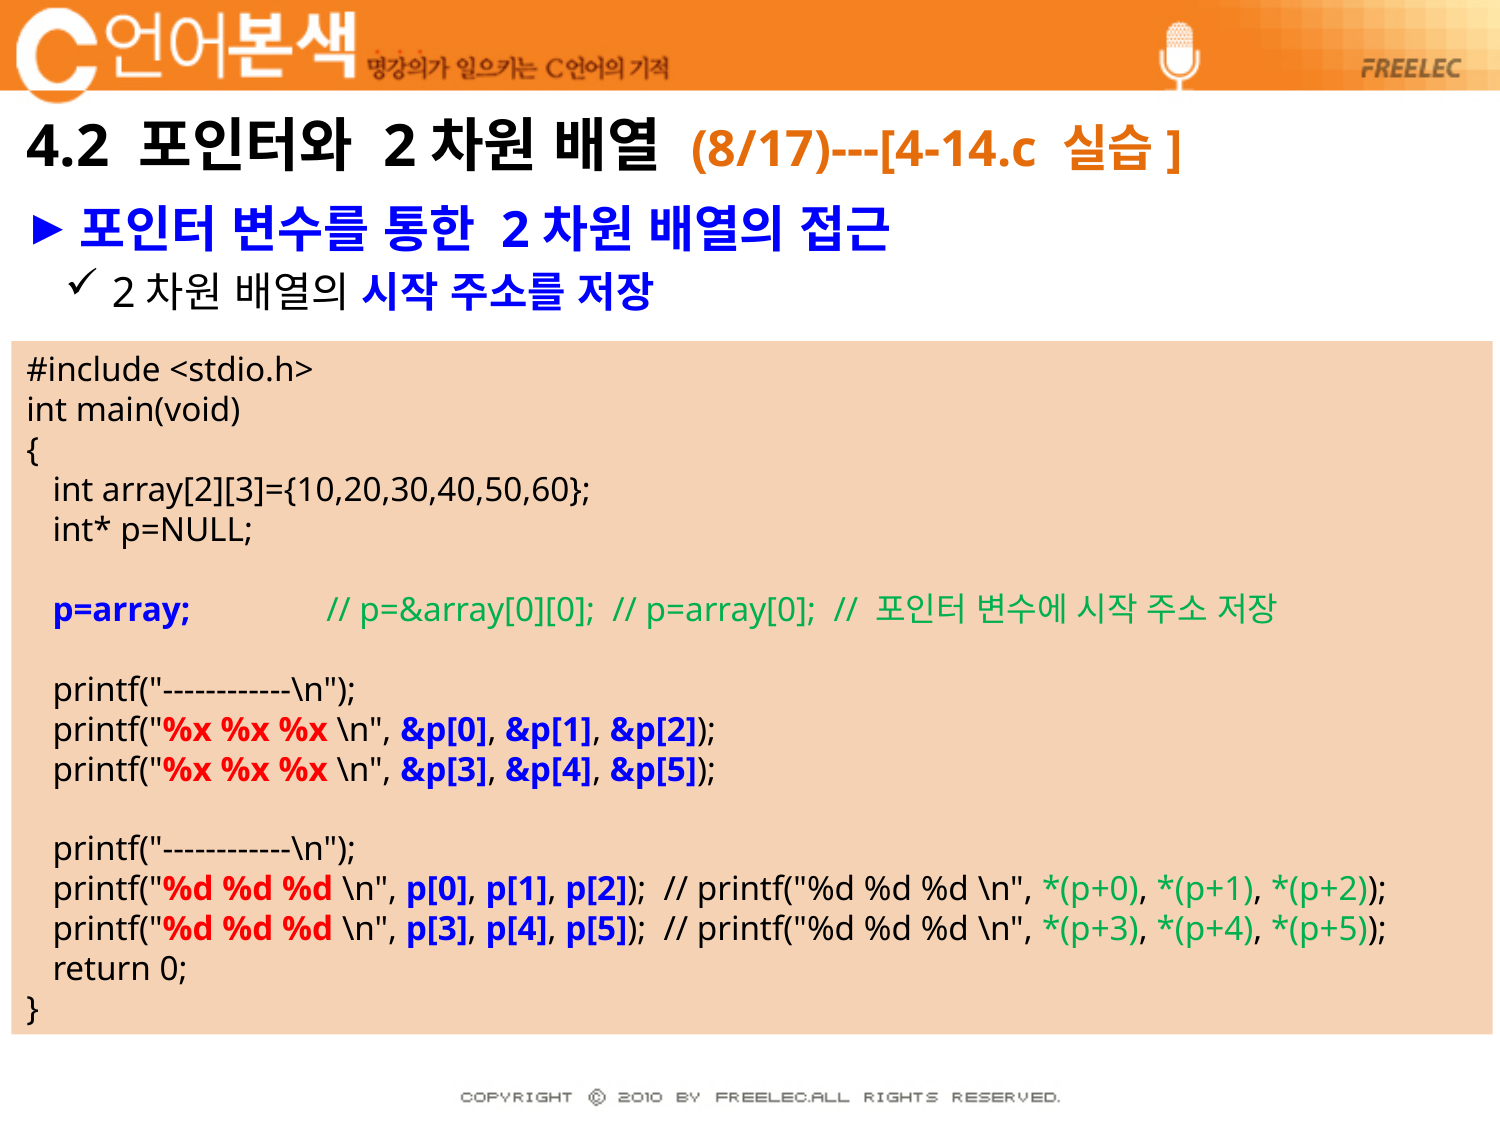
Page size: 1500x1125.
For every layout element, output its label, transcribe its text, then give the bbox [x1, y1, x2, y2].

title 4.2 포인터와 2차원 배열 (8/17)---[4-14.c 실습] [11, 107, 1500, 178]
list 포인터 변수를 통한 2차원 배열의 접근 2차원 배열의 시작 주소를 저장 [8, 189, 1500, 1043]
text_box #include <stdio.h> int main(void) { int array[2][3]={10,20,30,40,50,60}; int* p=NULL; p=array; // p=&array[0][0]; // p=array[0]; // 포인터 변수에 시작 주소 저장 printf("------------\n"); printf("%x %x %x \n", &p[0], &p[1], &p[2]); printf("%x %x %x \n", &p[3], &p[4], &p[5]); printf("------------\n"); printf("%d %d %d \n", p[0], p[1], p[2]); // printf("%d %d %d \n", *(p+0), *(p+1), *(p+2)); printf("%d %d %d \n", p[3], p[4], p[5]); // printf("%d %d %d \n", *(p+3), *(p+4), *(p+5)); return 0; } [11, 341, 1493, 1035]
picture [0, 0, 1500, 1125]
